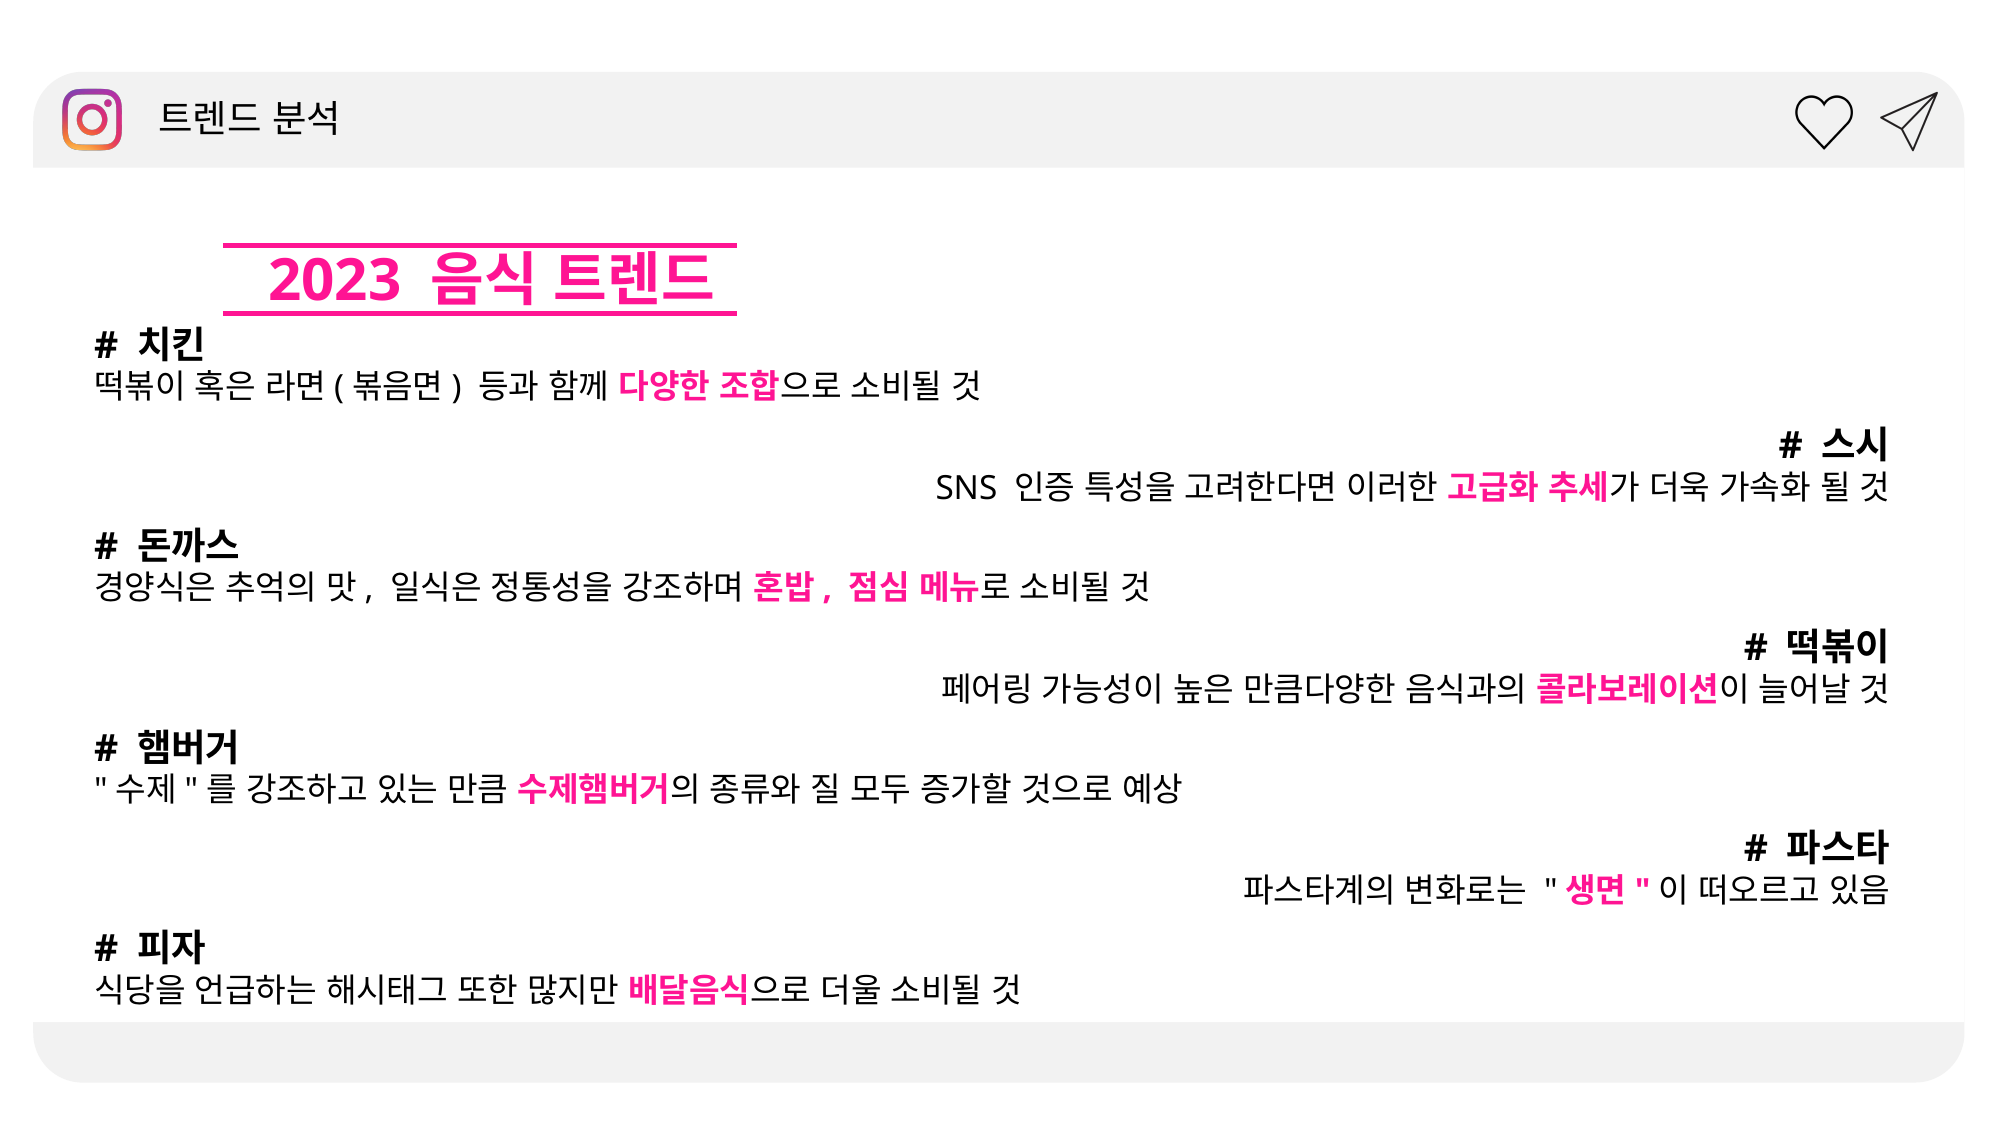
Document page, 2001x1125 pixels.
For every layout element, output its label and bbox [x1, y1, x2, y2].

picture [60, 86, 124, 153]
text_box [223, 234, 750, 321]
picture [1880, 91, 1938, 152]
picture [1795, 95, 1853, 150]
text_box [33, 71, 1965, 1083]
